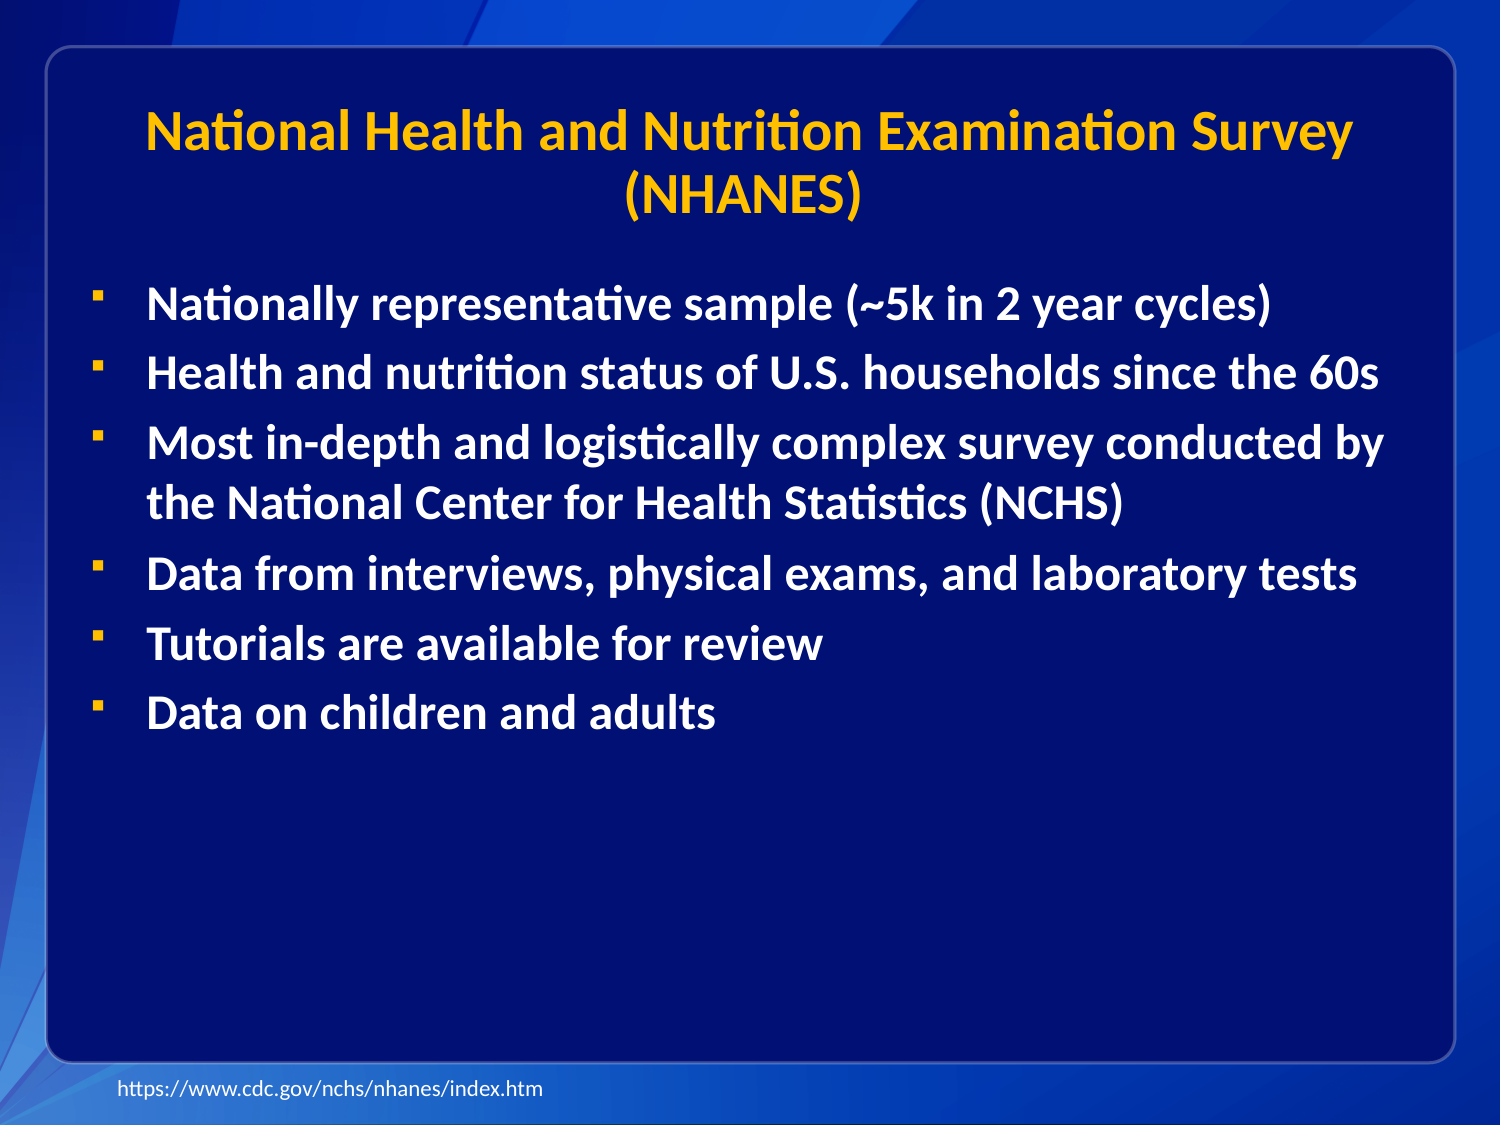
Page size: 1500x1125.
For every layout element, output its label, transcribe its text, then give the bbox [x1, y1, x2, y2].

list Nationally representative sample (~5k in 2 year cycles) Health and nutrition status of U.S. households since the 60s Most in-depth and logistically complex survey conducted by the National Center for Health Statistics (NCHS) Data from interviews, physical exams, and laboratory tests Tutorials are available for review Data on children and adults [75, 262, 1425, 950]
list https://www.cdc.gov/nchs/nhanes/index.htm [102, 1008, 1215, 1109]
title National Health and Nutrition Examination Survey (NHANES) [75, 45, 1425, 233]
picture [0, 0, 1500, 1125]
